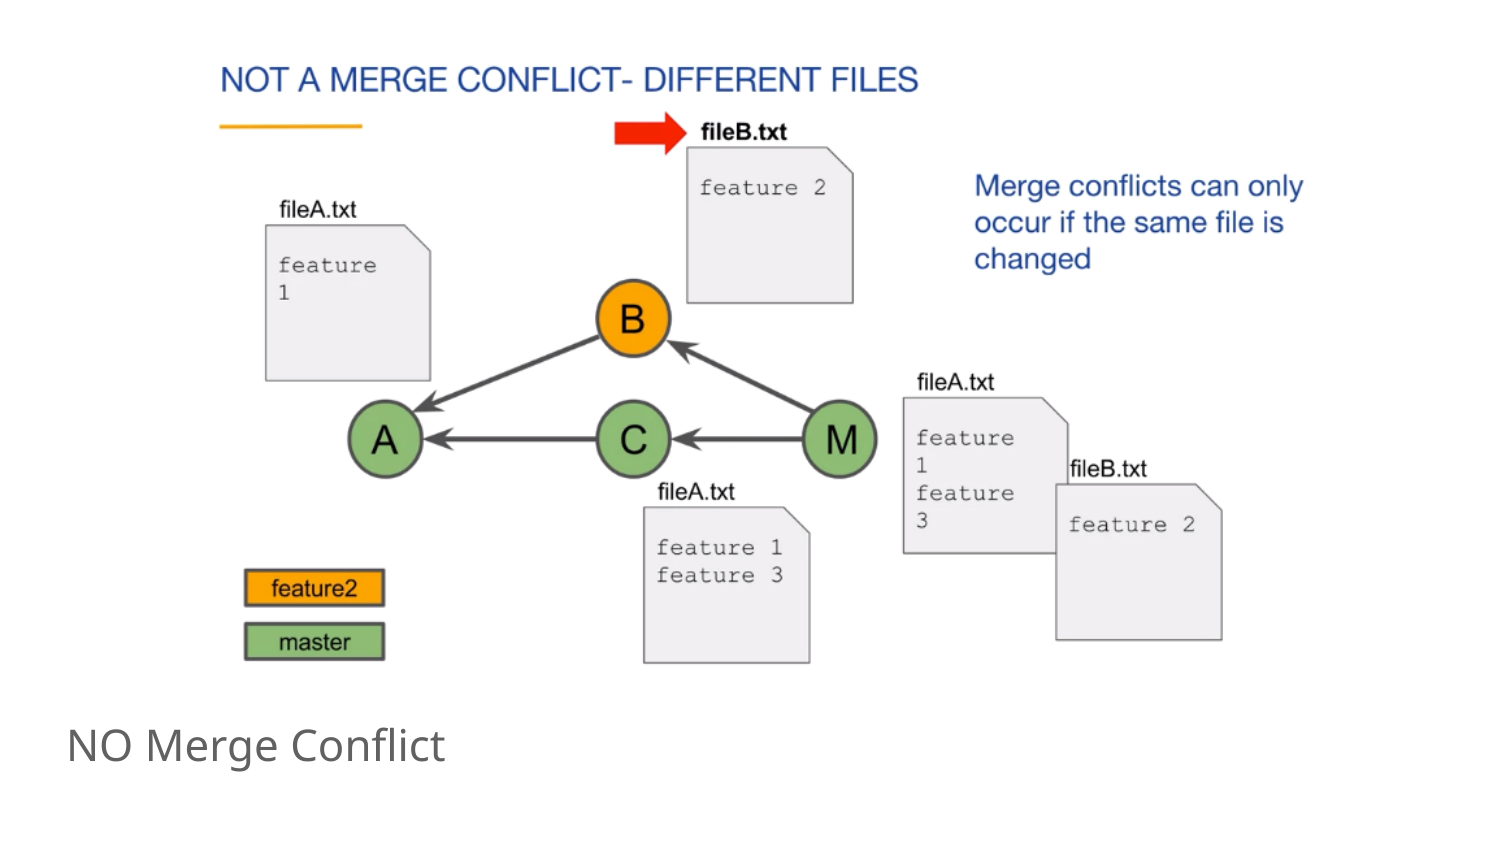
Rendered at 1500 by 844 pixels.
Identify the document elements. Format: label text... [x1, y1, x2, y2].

list NO Merge Conflict [51, 695, 1036, 794]
picture [199, 49, 1332, 696]
